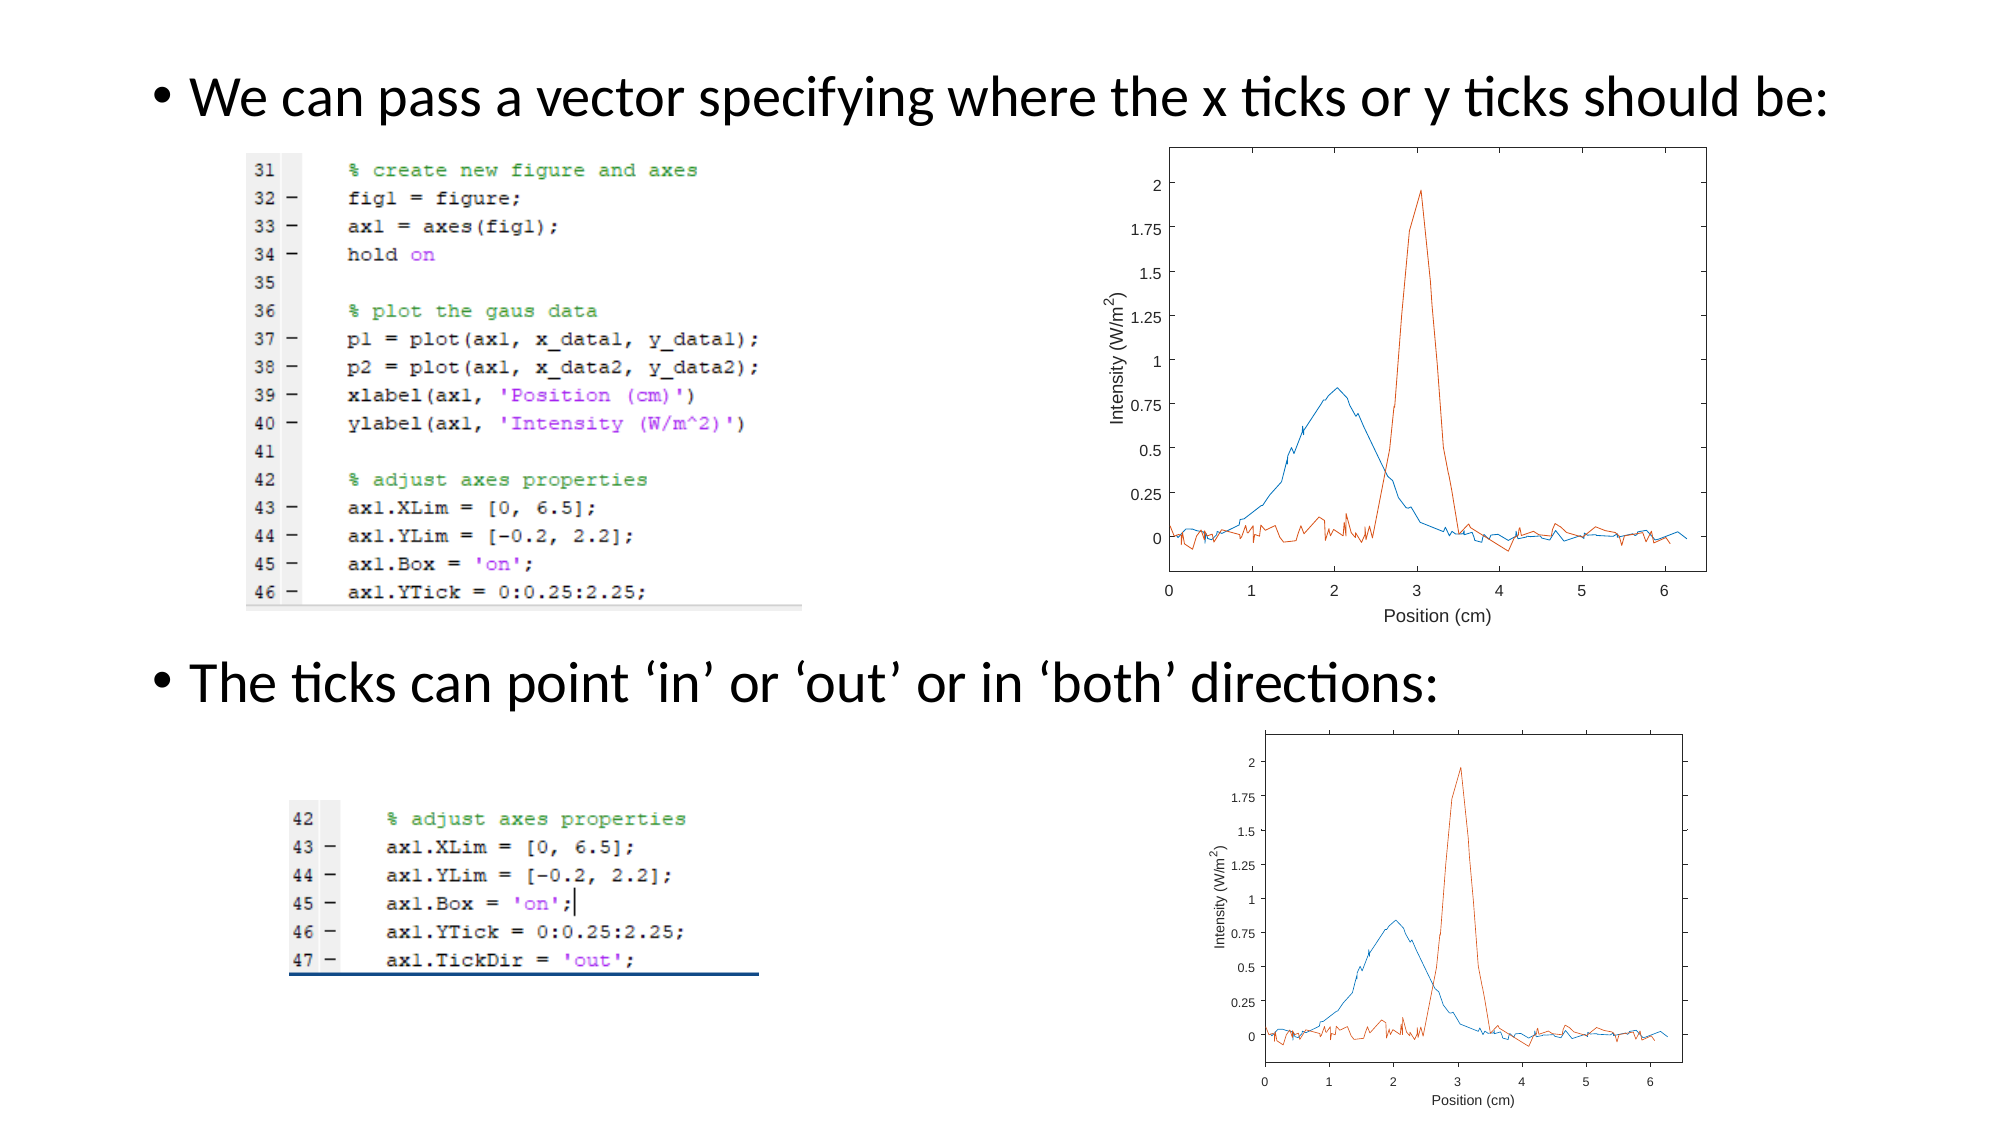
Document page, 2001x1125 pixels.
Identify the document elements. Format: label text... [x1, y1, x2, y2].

picture [289, 800, 759, 976]
picture [1079, 108, 1771, 628]
list We can pass a vector specifying where the x ticks or y ticks should be: The ticks can point ‘in’ or ‘out’ or in ‘both’ directions: [137, 58, 1861, 1108]
picture [246, 153, 802, 612]
picture [1195, 704, 1733, 1108]
